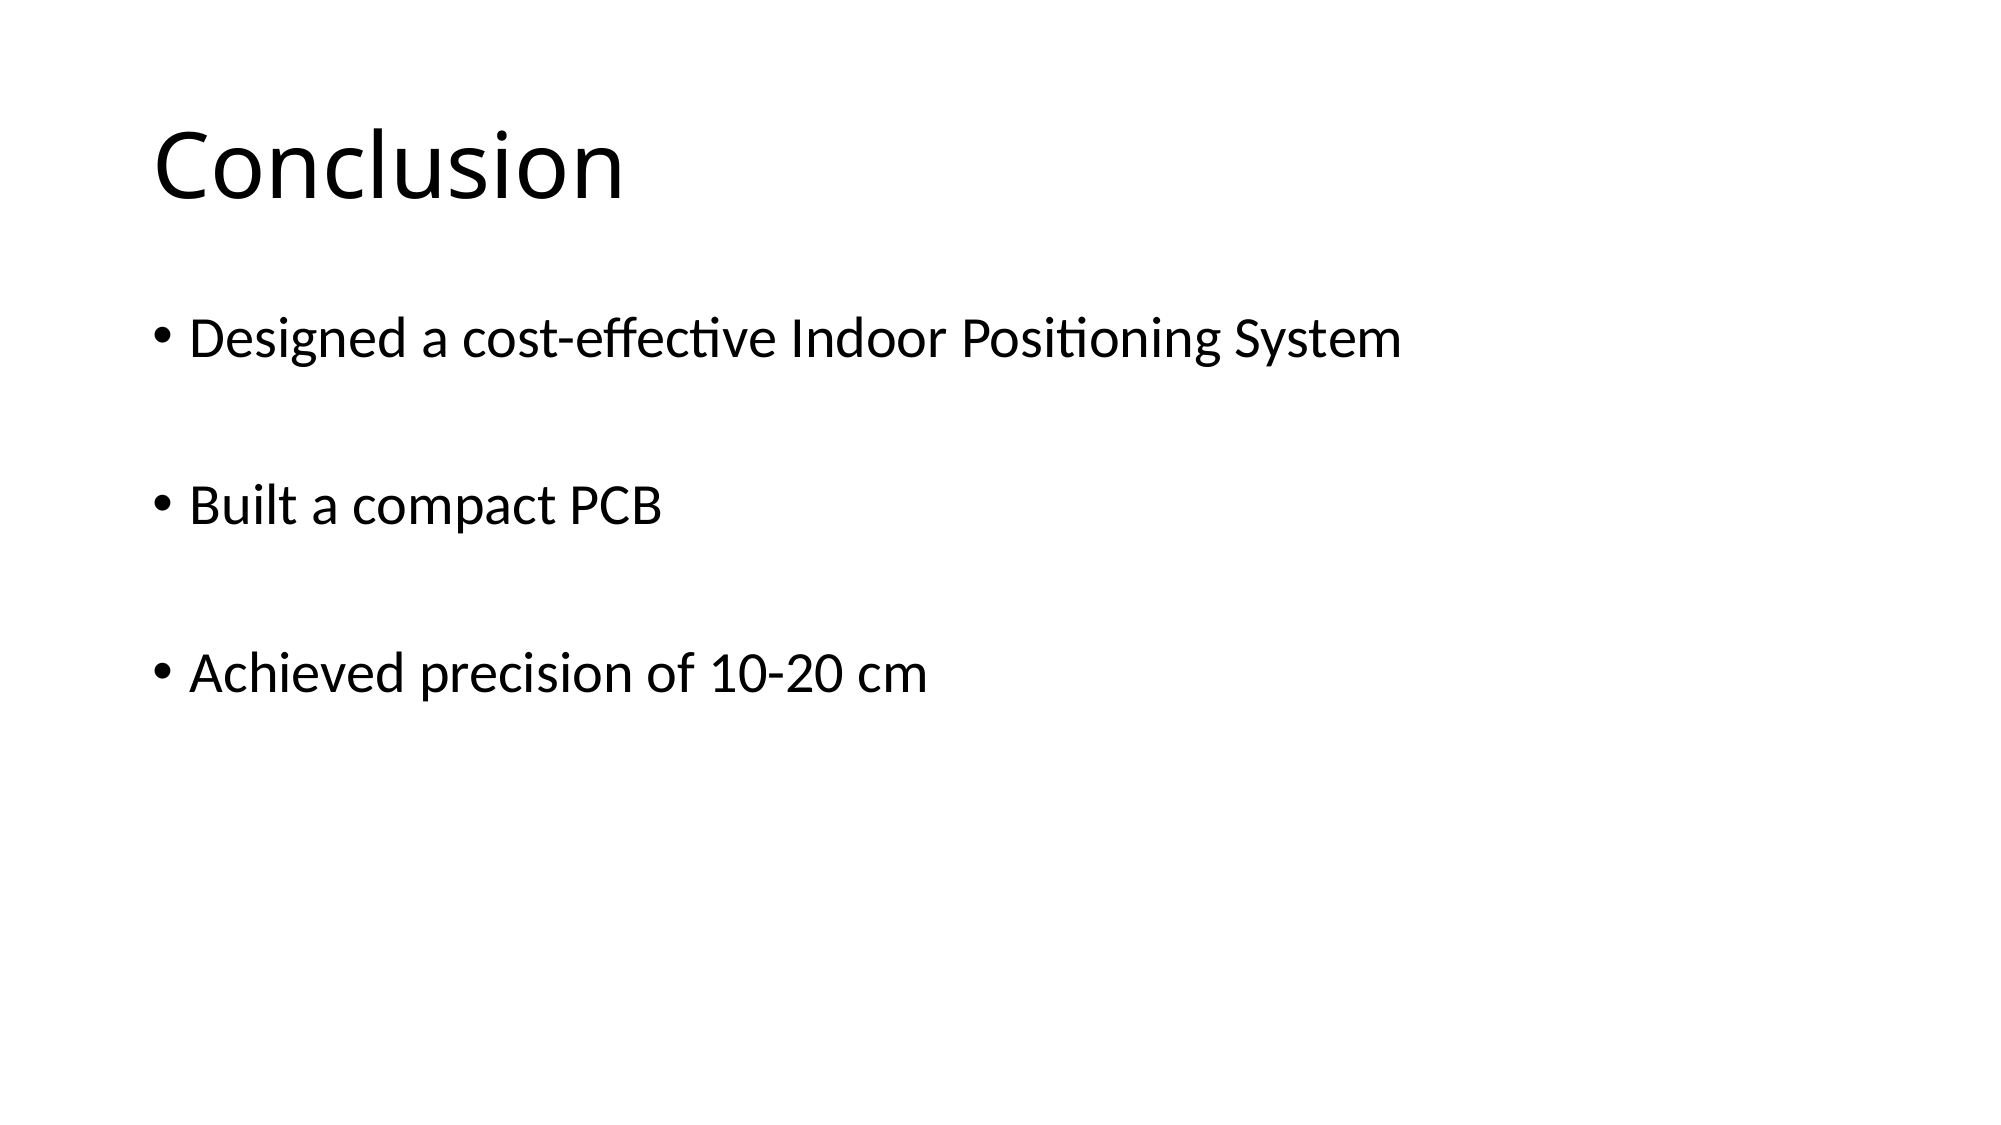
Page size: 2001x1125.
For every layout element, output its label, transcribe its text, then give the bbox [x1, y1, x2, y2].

title Conclusion [137, 59, 1863, 278]
list Designed a cost-effective Indoor Positioning System Built a compact PCB Achieved precision of 10-20 cm [137, 299, 1863, 1014]
